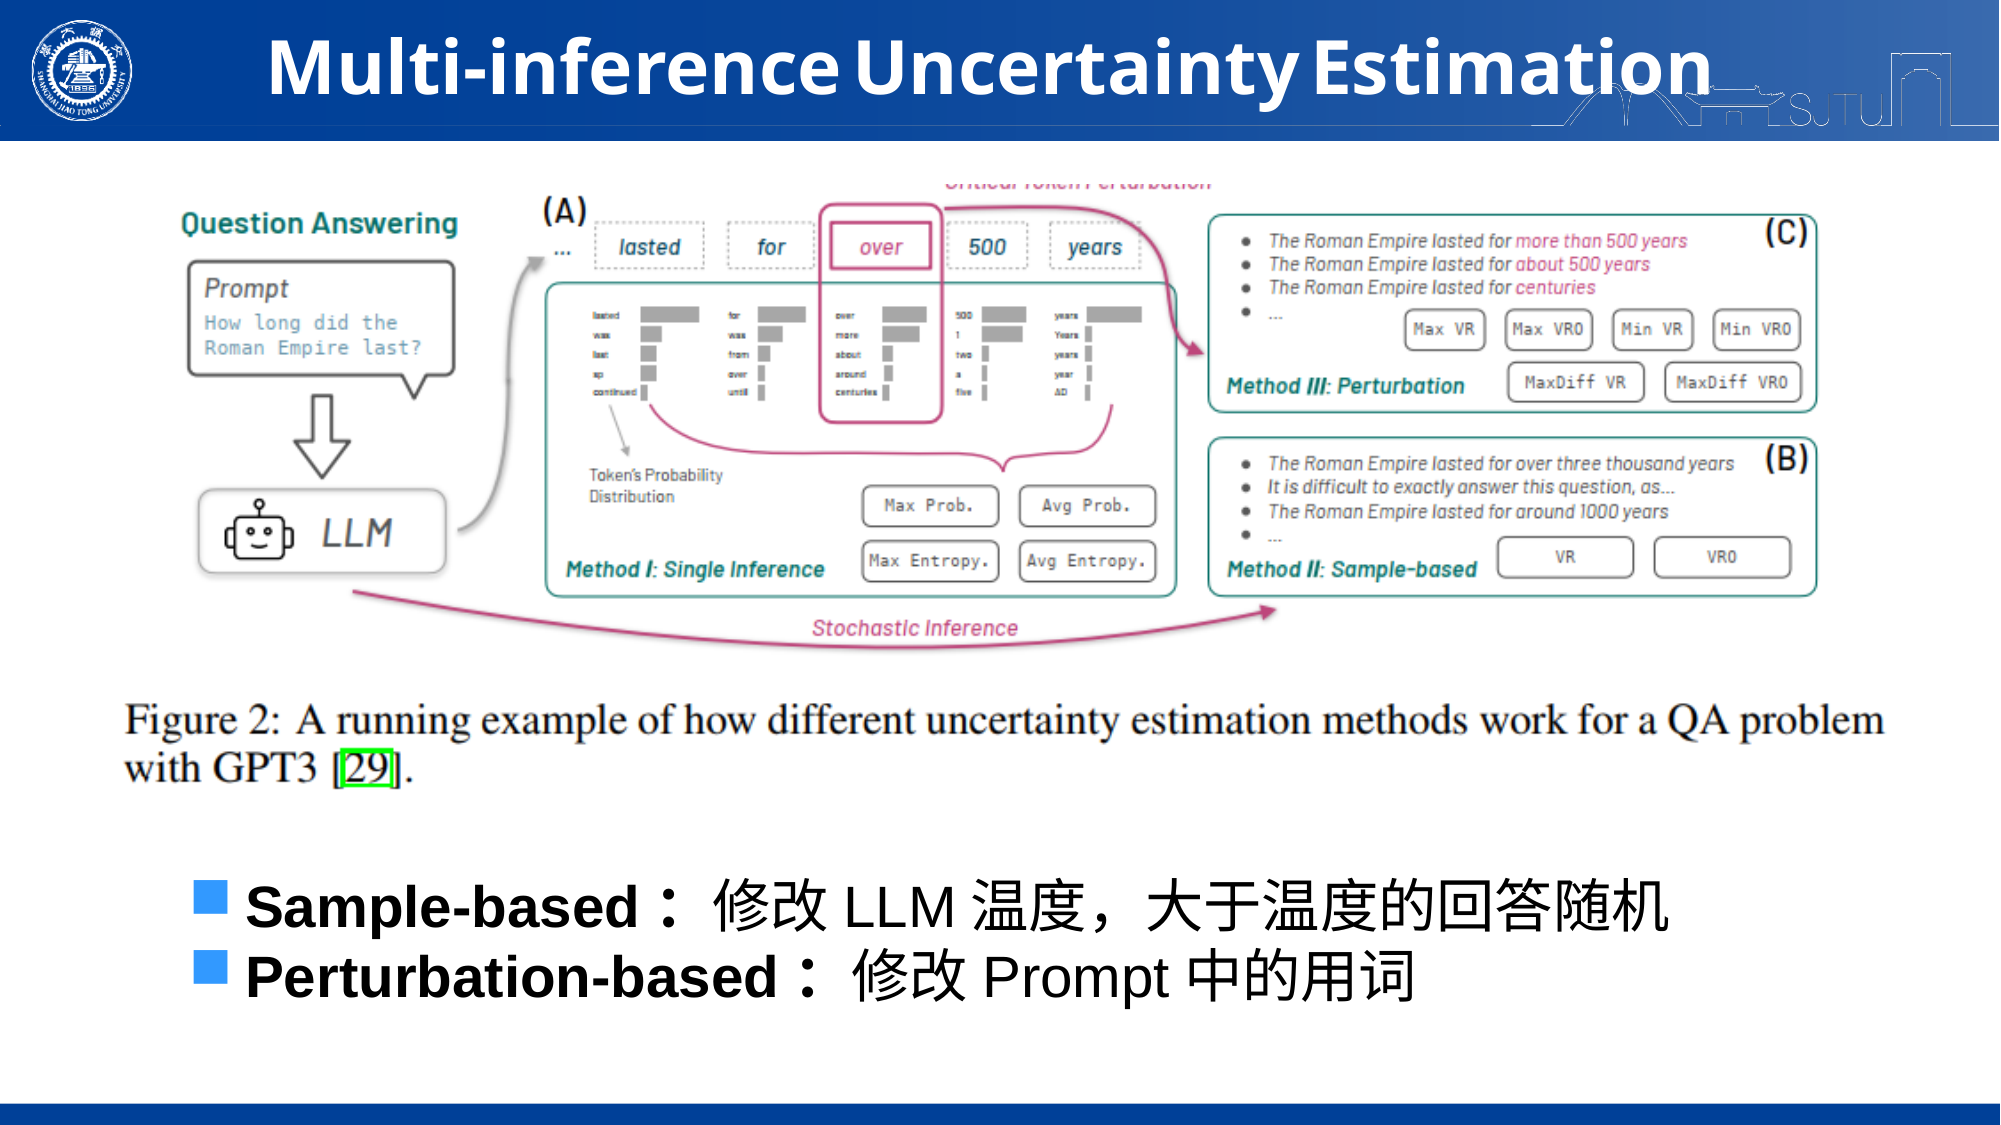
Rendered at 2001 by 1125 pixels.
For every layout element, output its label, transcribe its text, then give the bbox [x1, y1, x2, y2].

text_box Sample-based：修改LLM温度，大于温度的回答随机 Perturbation-based：修改Prompt中的用词 [174, 862, 1826, 1017]
list Multi-inference Uncertainty Estimation [1, 0, 1999, 141]
picture [113, 184, 1887, 800]
